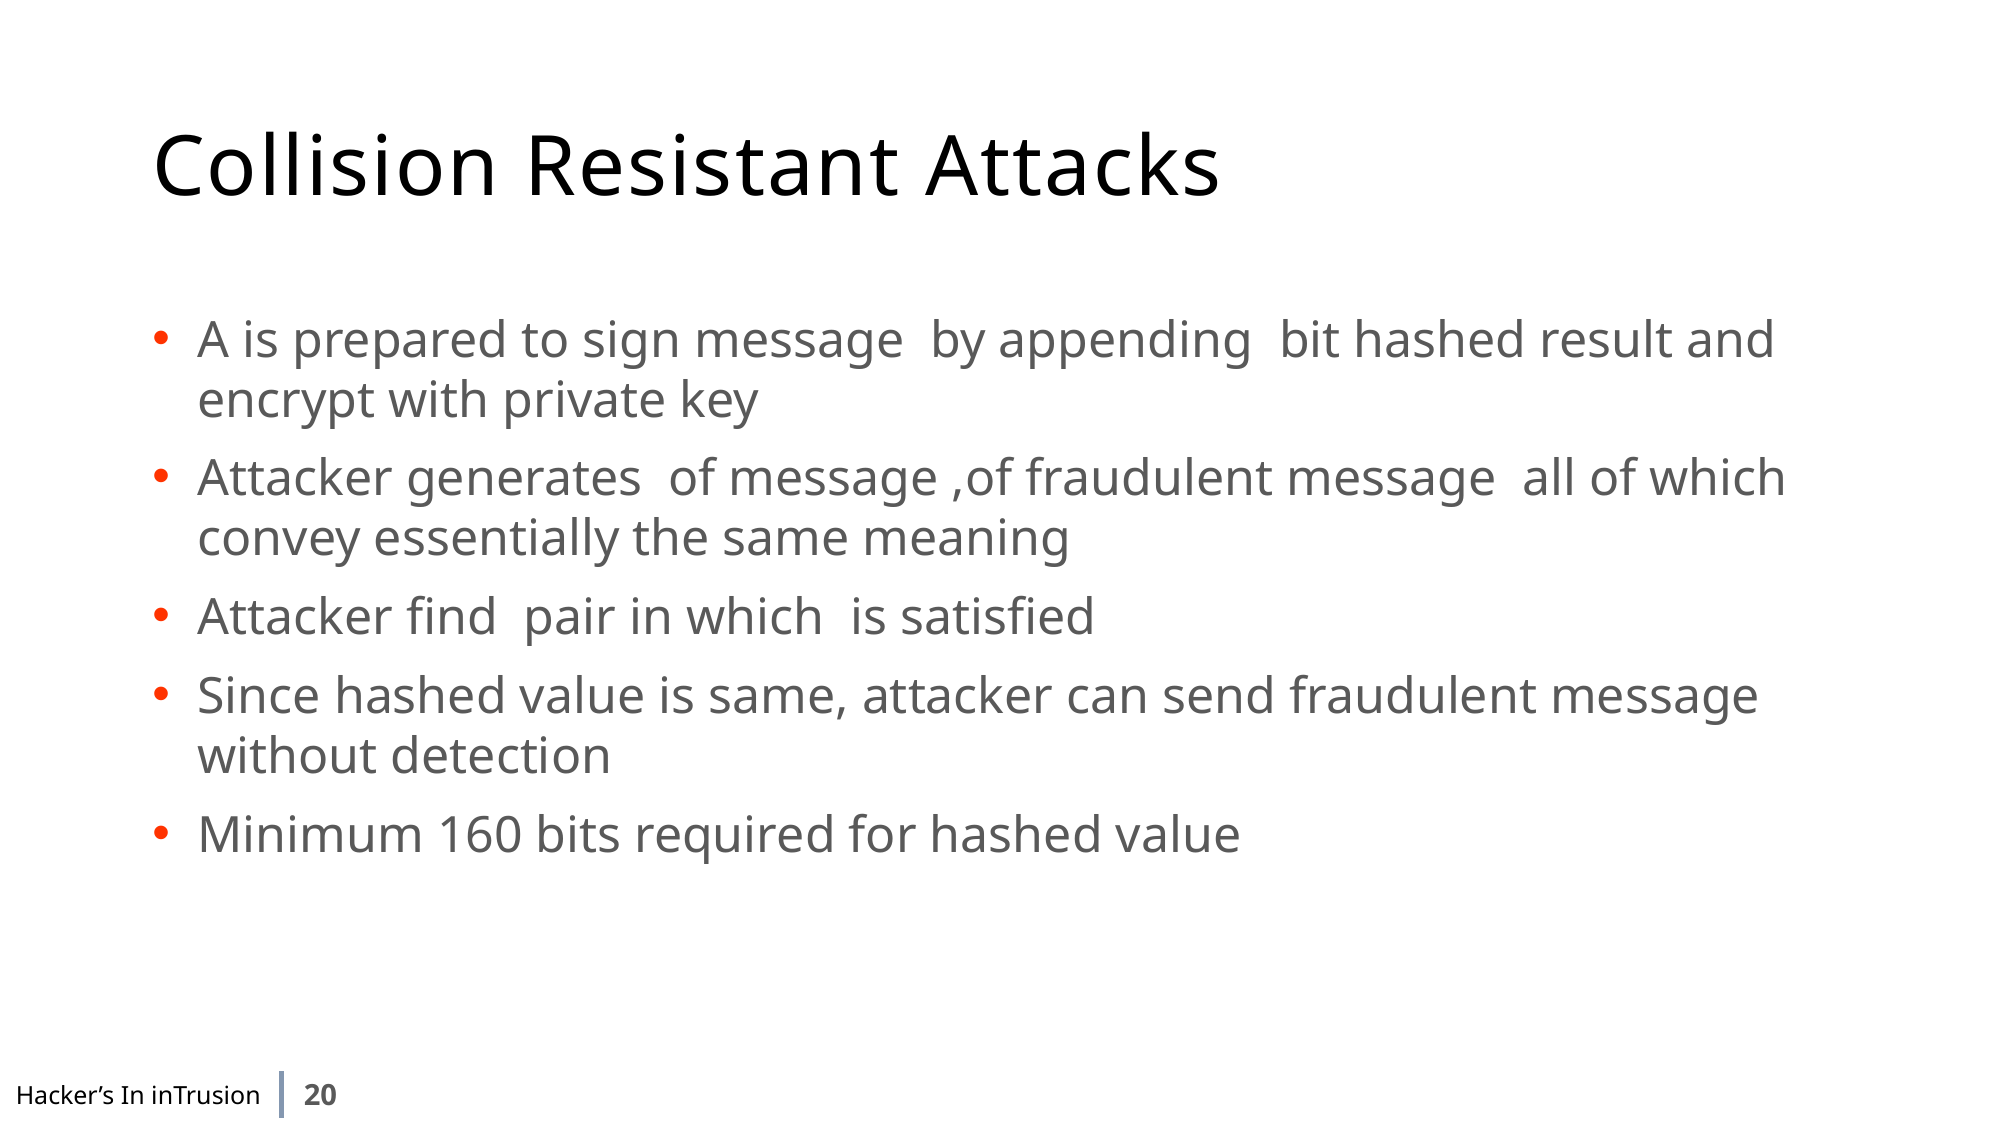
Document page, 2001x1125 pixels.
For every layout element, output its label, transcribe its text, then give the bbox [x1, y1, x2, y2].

title Collision Resistant Attacks [137, 59, 1863, 278]
